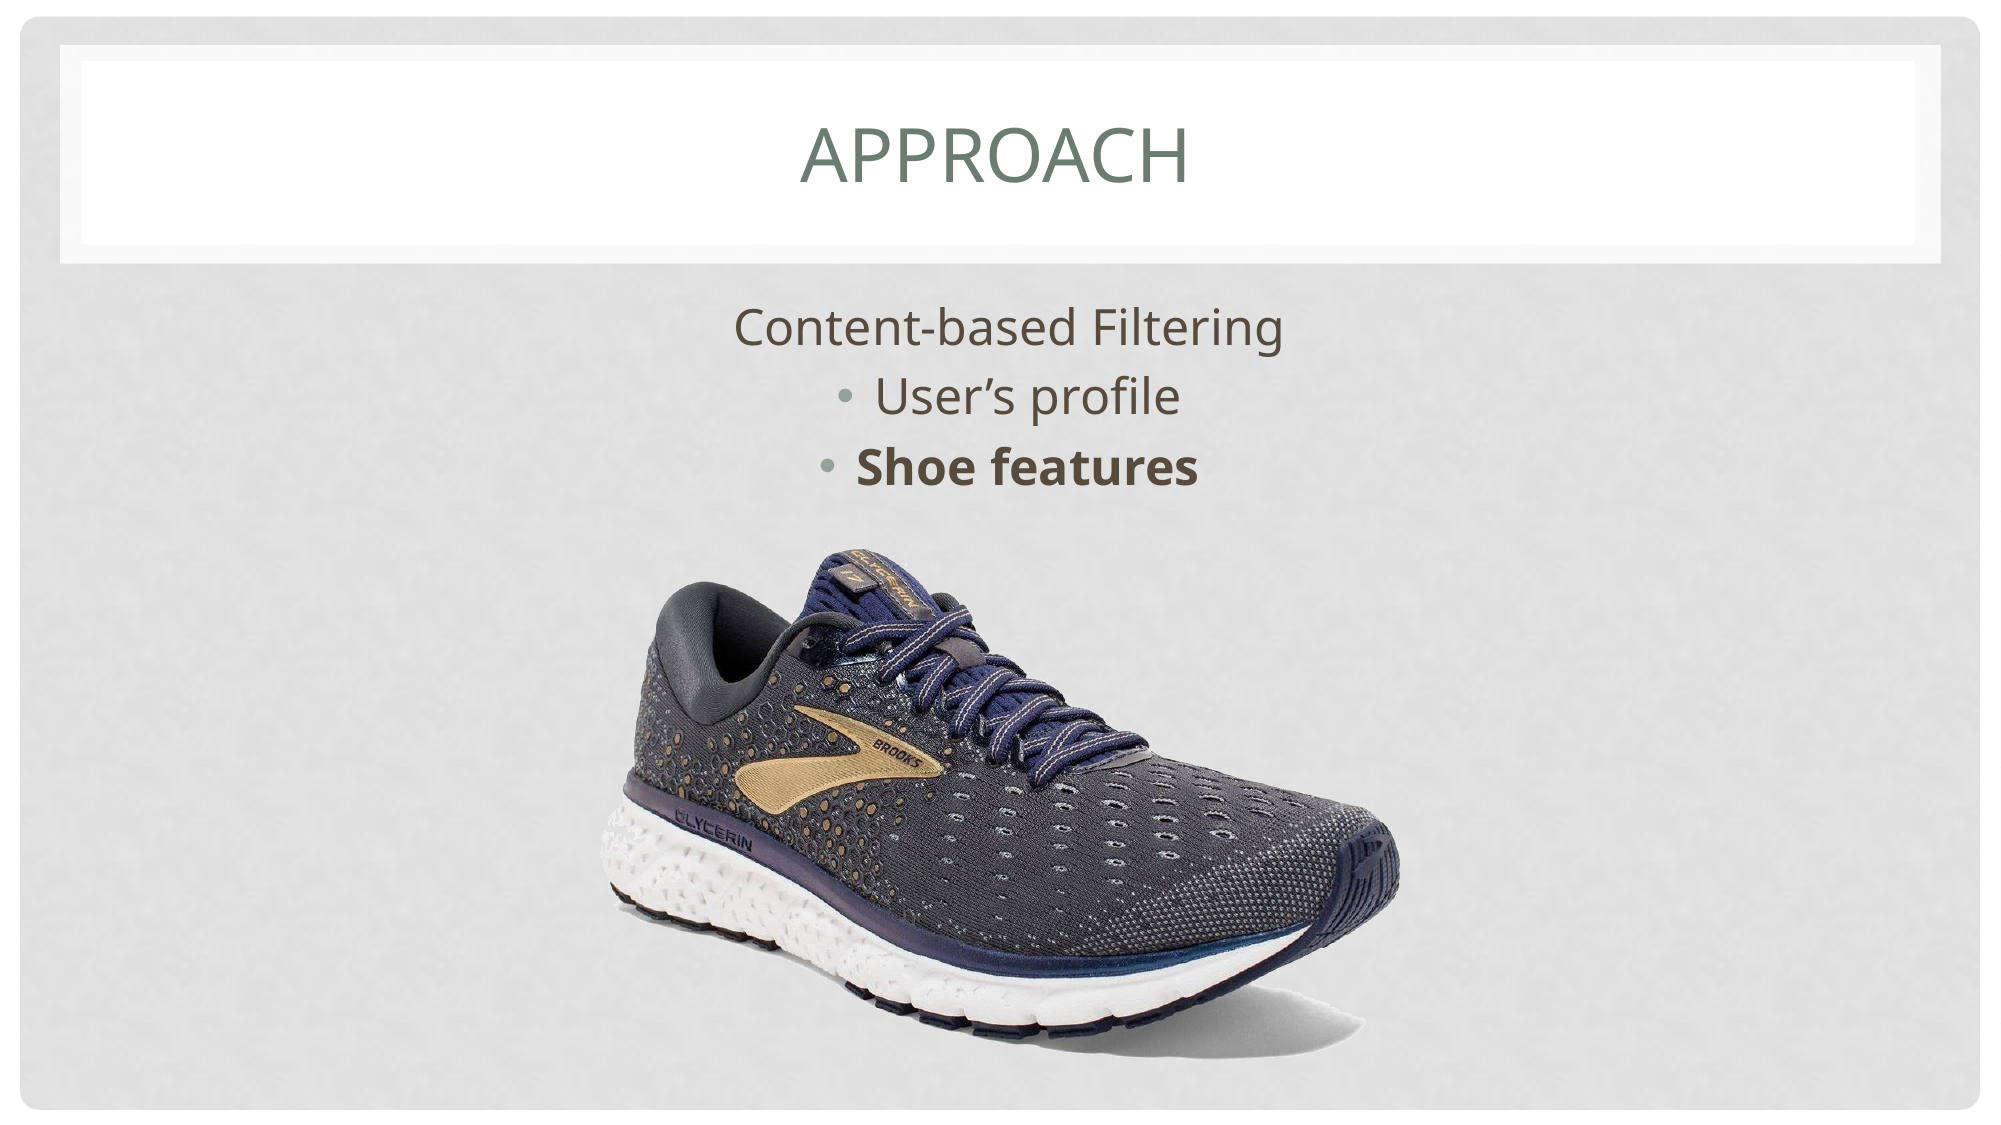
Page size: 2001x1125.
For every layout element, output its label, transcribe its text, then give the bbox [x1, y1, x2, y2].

picture [599, 524, 1401, 1086]
title Approach [93, 66, 1900, 238]
list Content-based Filtering User’s profile Shoe features [99, 287, 1900, 1005]
